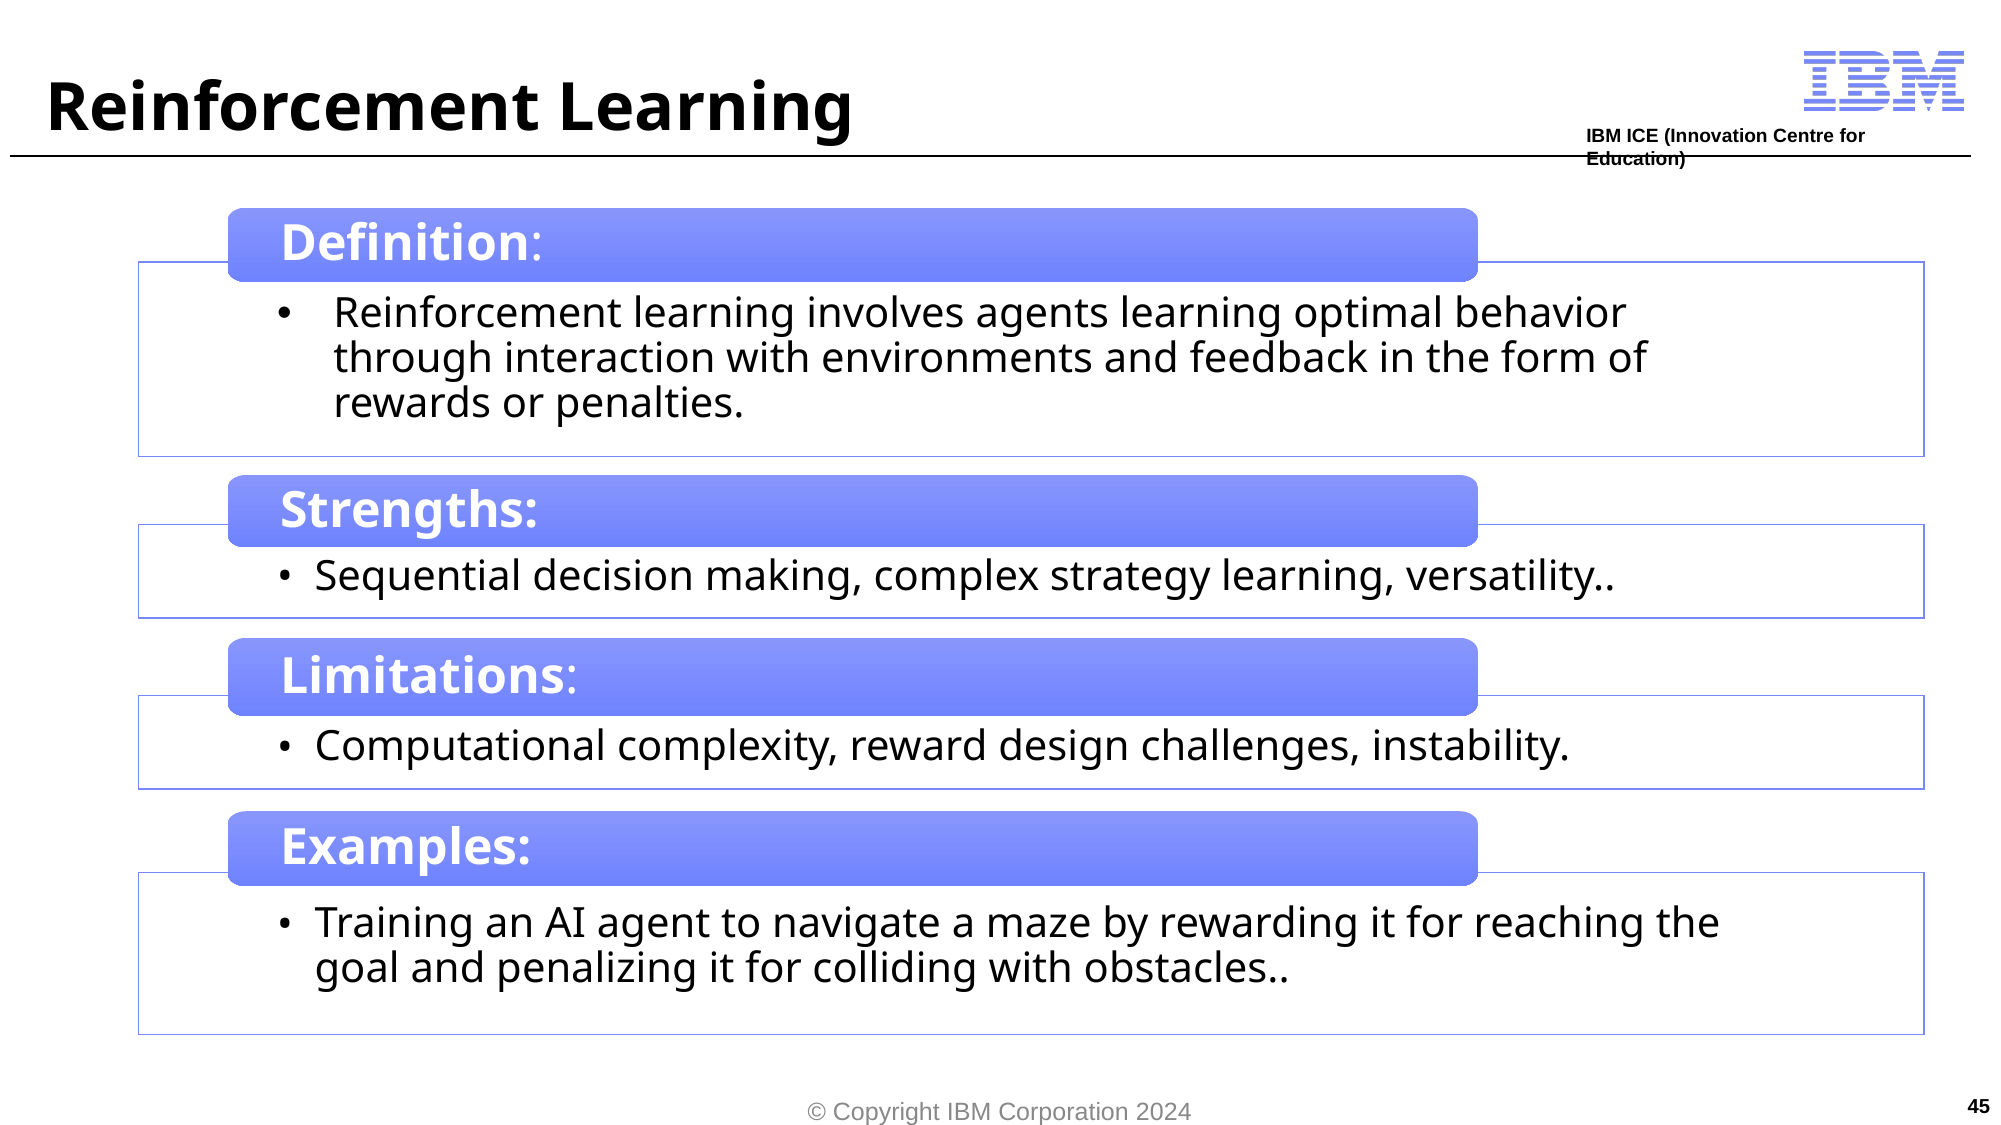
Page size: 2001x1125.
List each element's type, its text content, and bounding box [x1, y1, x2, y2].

text_box © Copyright IBM Corporation 2024 [0, 1096, 2000, 1125]
title Reinforcement Learning [35, 0, 1730, 144]
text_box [138, 207, 1925, 1035]
slide_number 45 [1819, 1093, 2000, 1120]
picture [1804, 51, 1964, 111]
